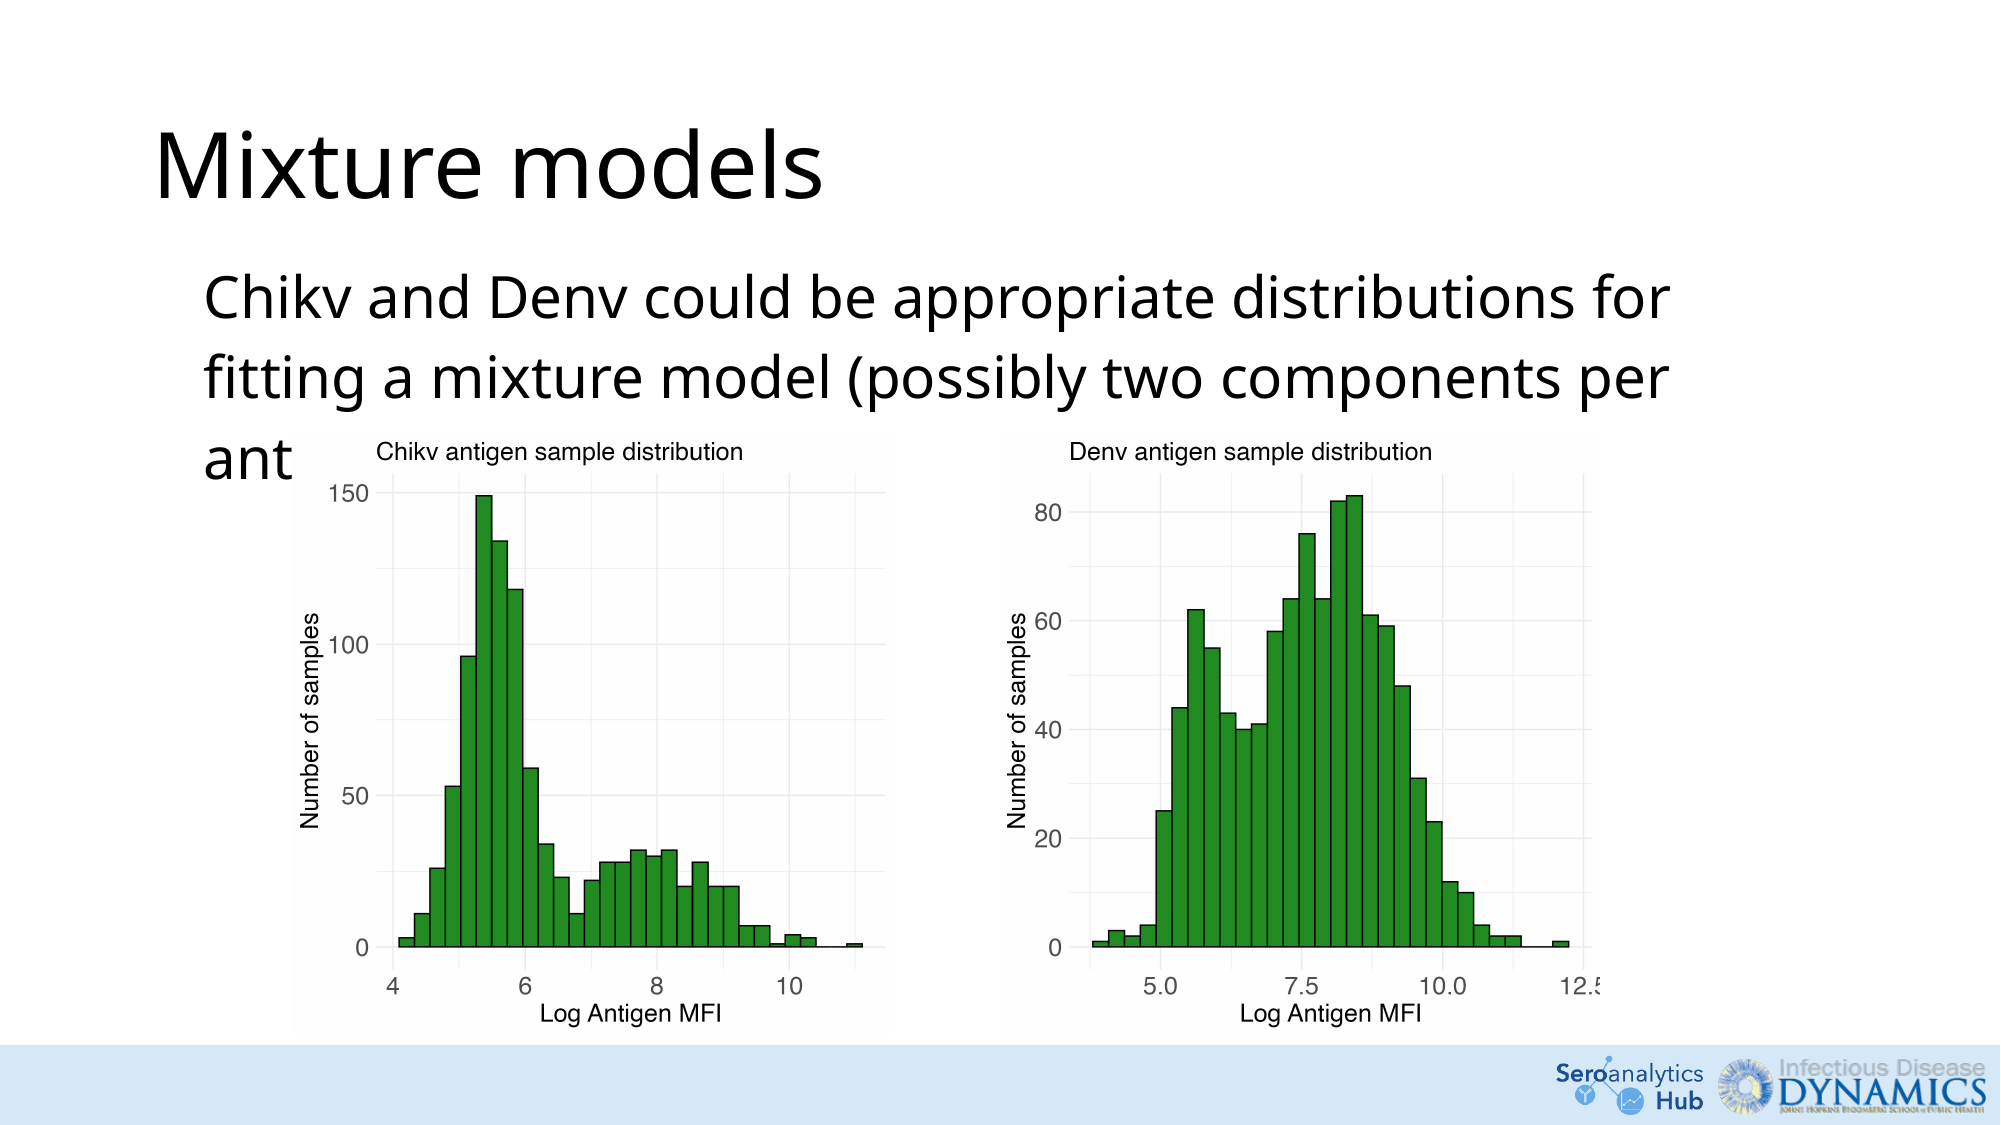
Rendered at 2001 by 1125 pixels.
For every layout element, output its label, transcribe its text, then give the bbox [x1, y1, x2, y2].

list Chikv and Denv could be appropriate distributions for fitting a mixture model (possibly two components per antigen) [113, 241, 1839, 335]
picture [999, 433, 1601, 1035]
picture [291, 433, 893, 1035]
picture [1719, 1059, 1986, 1115]
title Mixture models [137, 59, 1863, 278]
